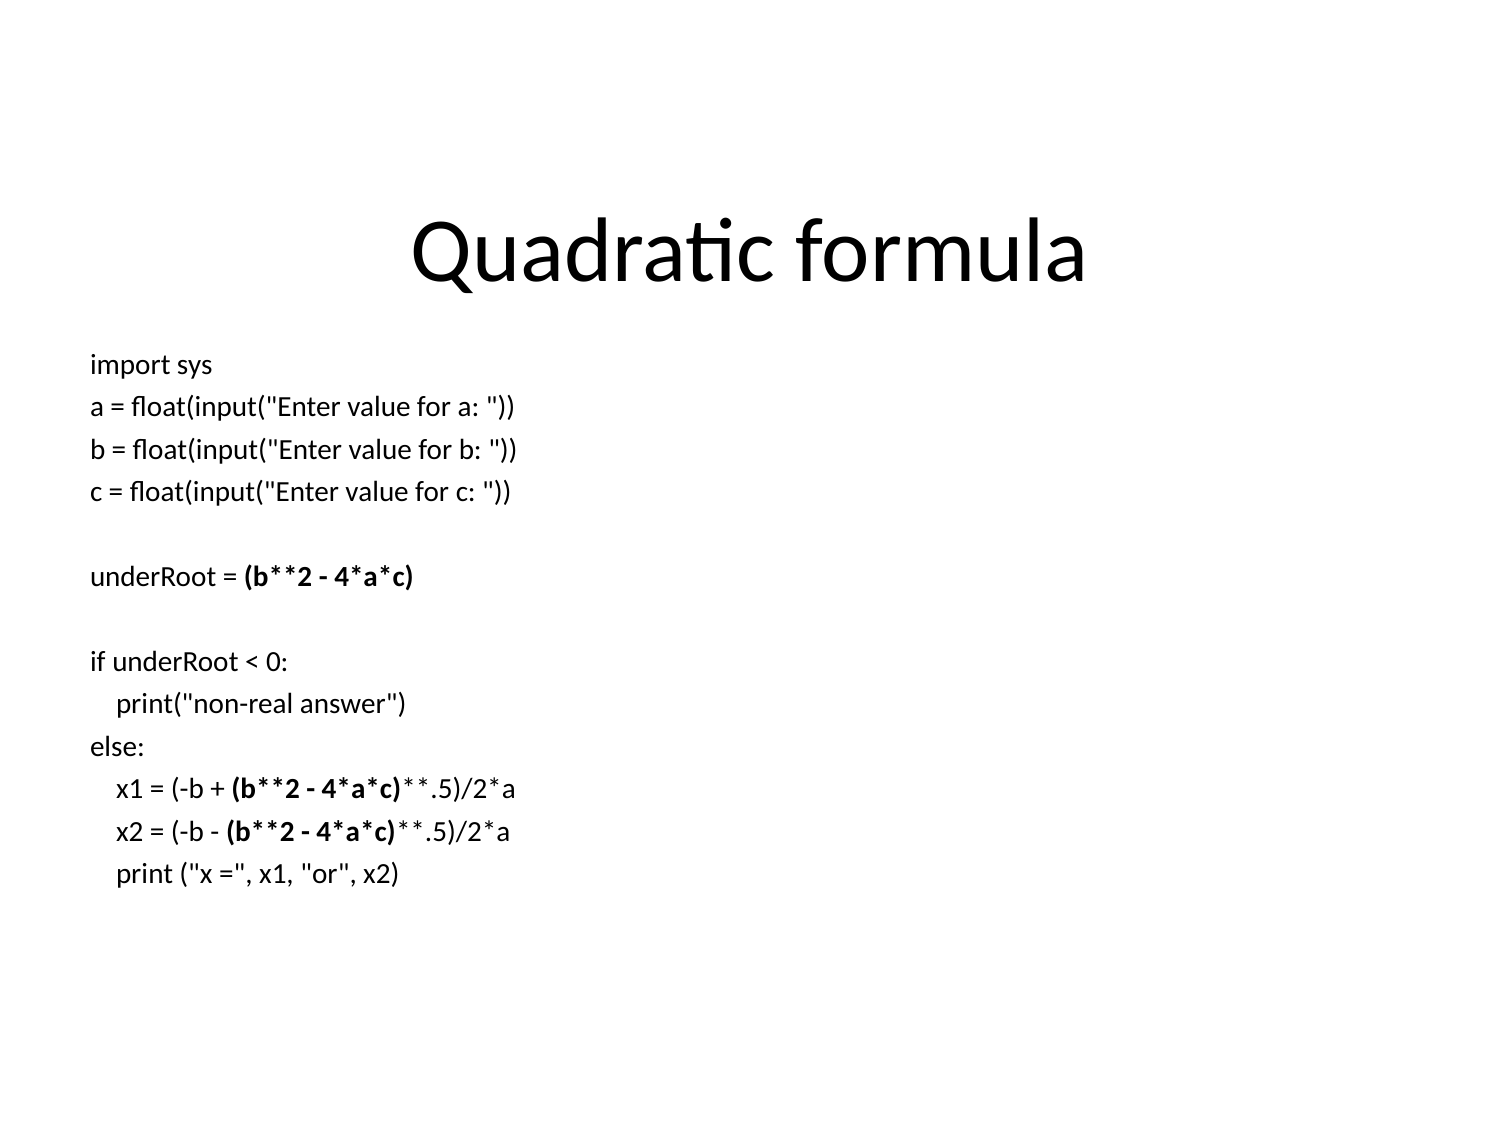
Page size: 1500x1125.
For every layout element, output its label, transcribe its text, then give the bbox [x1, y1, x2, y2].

list import sys a = float(input("Enter value for a: ")) b = float(input("Enter value for b: ")) c = float(input("Enter value for c: ")) underRoot = (b**2 - 4*a*c) if underRoot < 0: print("non-real answer") else: x1 = (-b + (b**2 - 4*a*c)**.5)/2*a x2 = (-b - (b**2 - 4*a*c)**.5)/2*a print ("x =", x1, "or", x2) [75, 337, 1425, 895]
title Quadratic formula [75, 174, 1425, 315]
